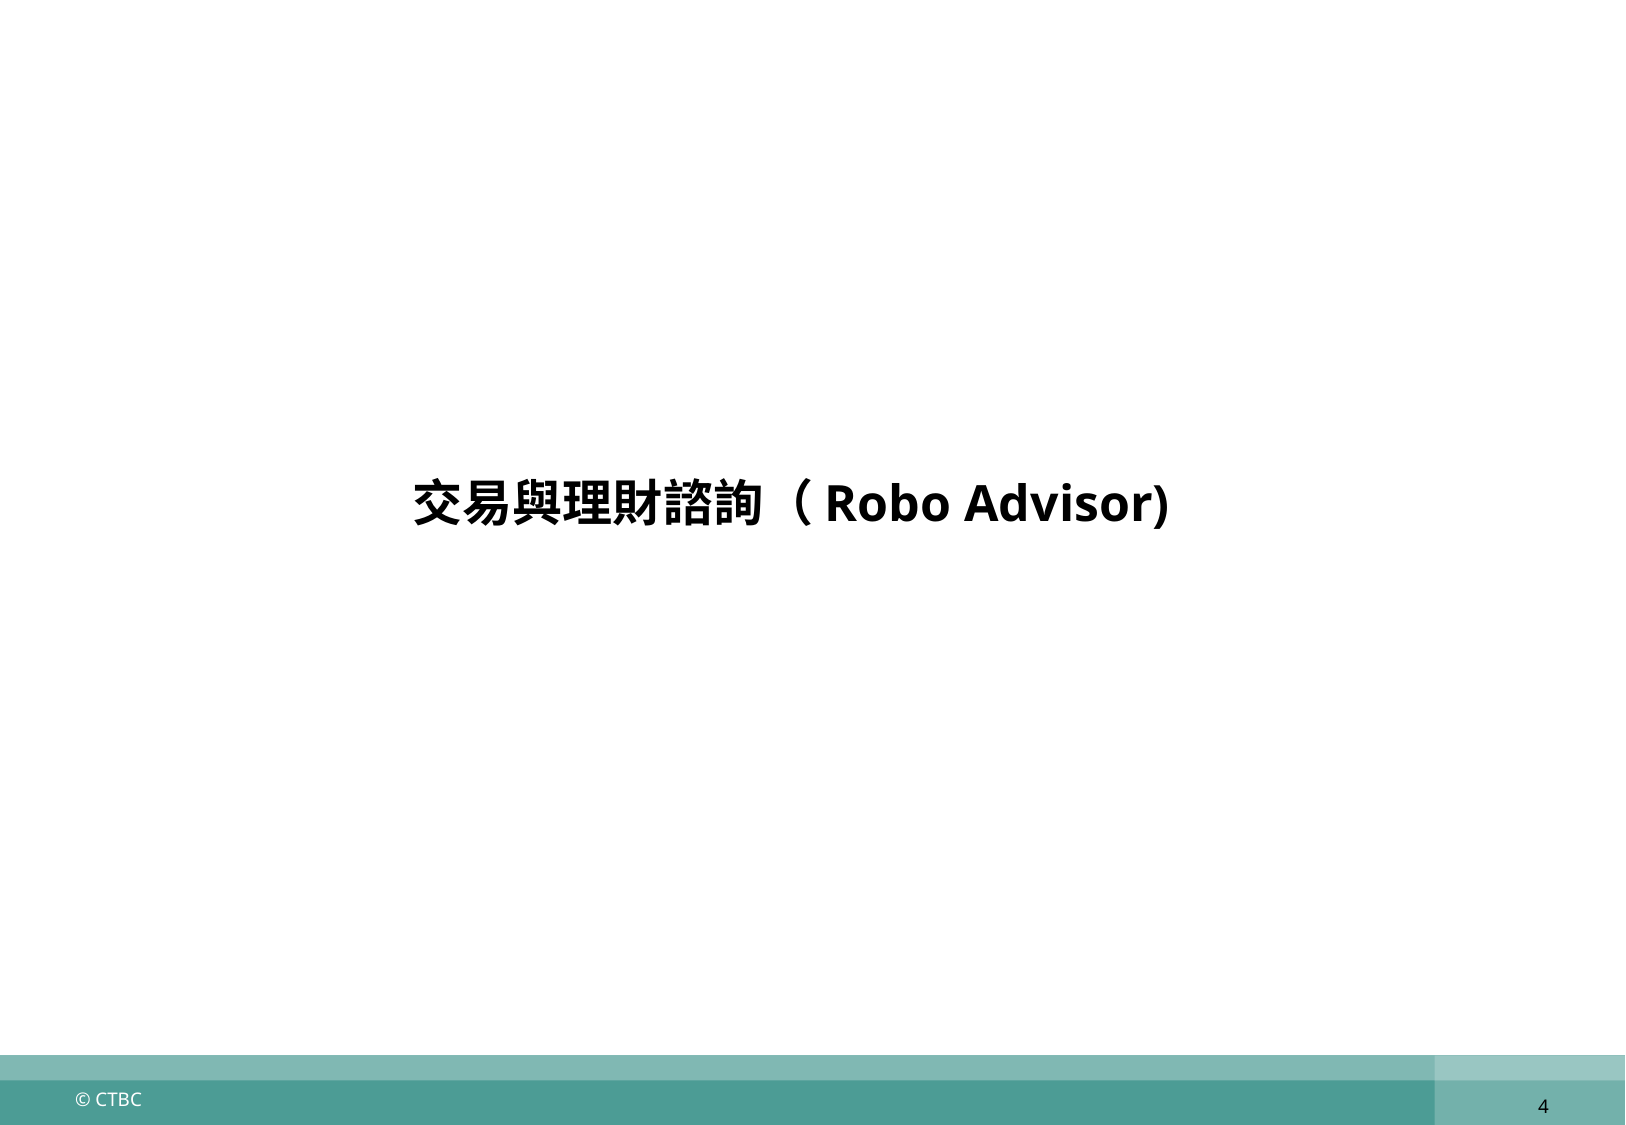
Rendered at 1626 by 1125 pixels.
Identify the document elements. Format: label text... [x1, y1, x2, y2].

title 交易與理財諮詢（Robo Advisor) [412, 455, 1234, 540]
